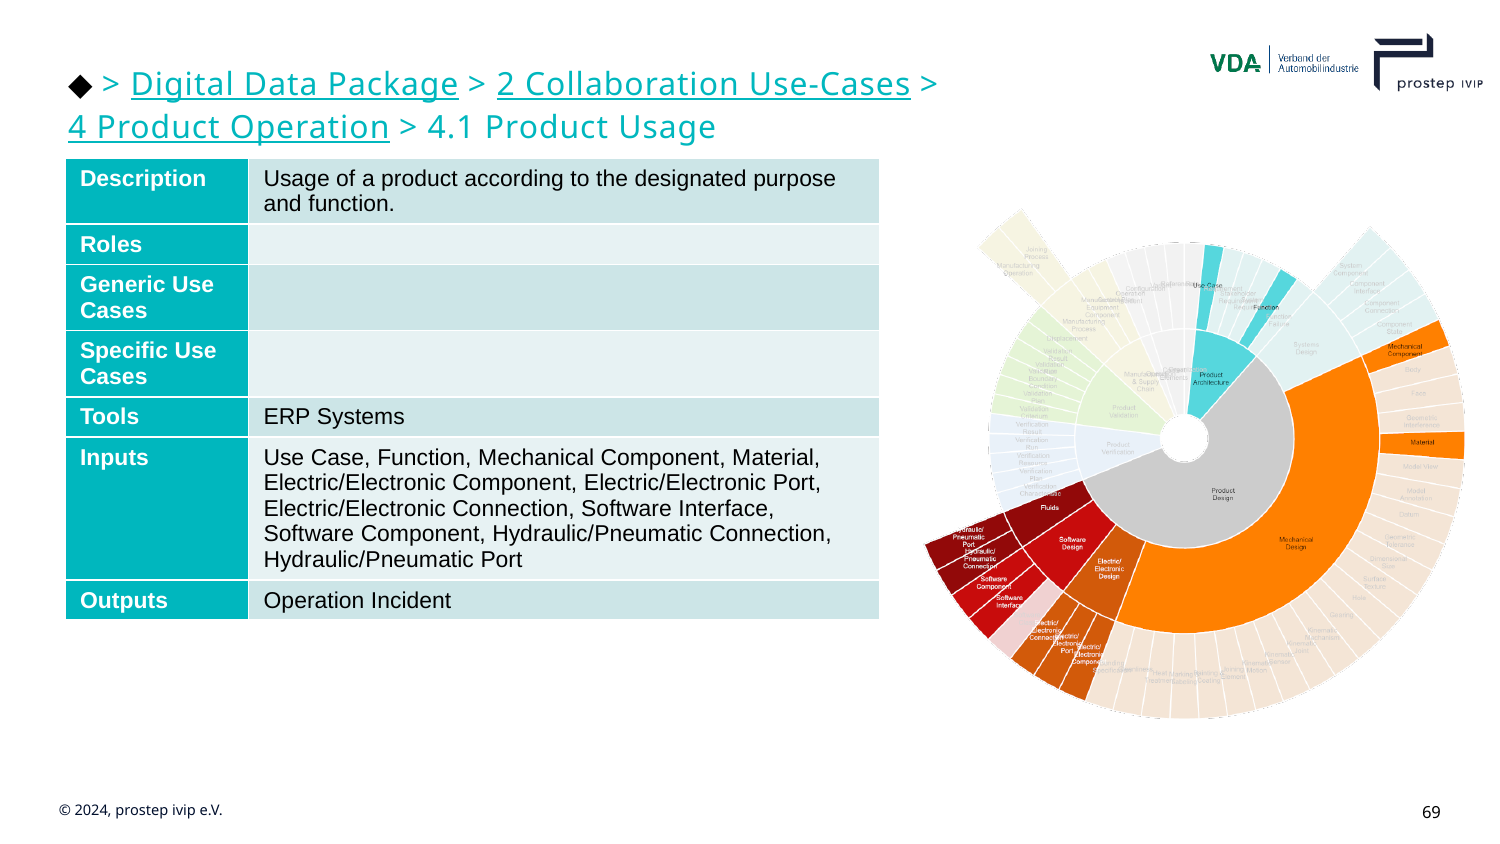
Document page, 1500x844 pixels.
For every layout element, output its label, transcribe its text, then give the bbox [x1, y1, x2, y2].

table_cell [249, 331, 879, 396]
table_cell Outputs [66, 581, 248, 619]
table_cell Operation Incident [249, 581, 879, 619]
table_cell Use Case, Function, Mechanical Component, Material, Electric/Electronic Component, Electric/Electronic Port, Electric/Electronic Connection, Software Interface, Software Component, Hydraulic/Pneumatic Connection, Hydraulic/Pneumatic Port [249, 438, 879, 579]
table_header Description [66, 159, 248, 223]
picture [903, 157, 1465, 719]
picture [1373, 32, 1483, 92]
title ◆ > Digital Data Package > 2 Collaboration Use-Cases > 4 Product Operation > 4.1 Product Usage [53, 55, 1177, 158]
table_cell [249, 225, 879, 264]
picture [1208, 43, 1360, 75]
table_cell Inputs [66, 438, 248, 579]
table_cell ERP Systems [249, 398, 879, 436]
table_cell Roles [66, 225, 248, 264]
table_cell Specific Use Cases [66, 331, 248, 396]
table_cell Generic Use Cases [66, 265, 248, 330]
table_cell [249, 265, 879, 330]
table_cell Tools [66, 398, 248, 436]
table_header Usage of a product according to the designated purpose and function. [249, 159, 879, 223]
